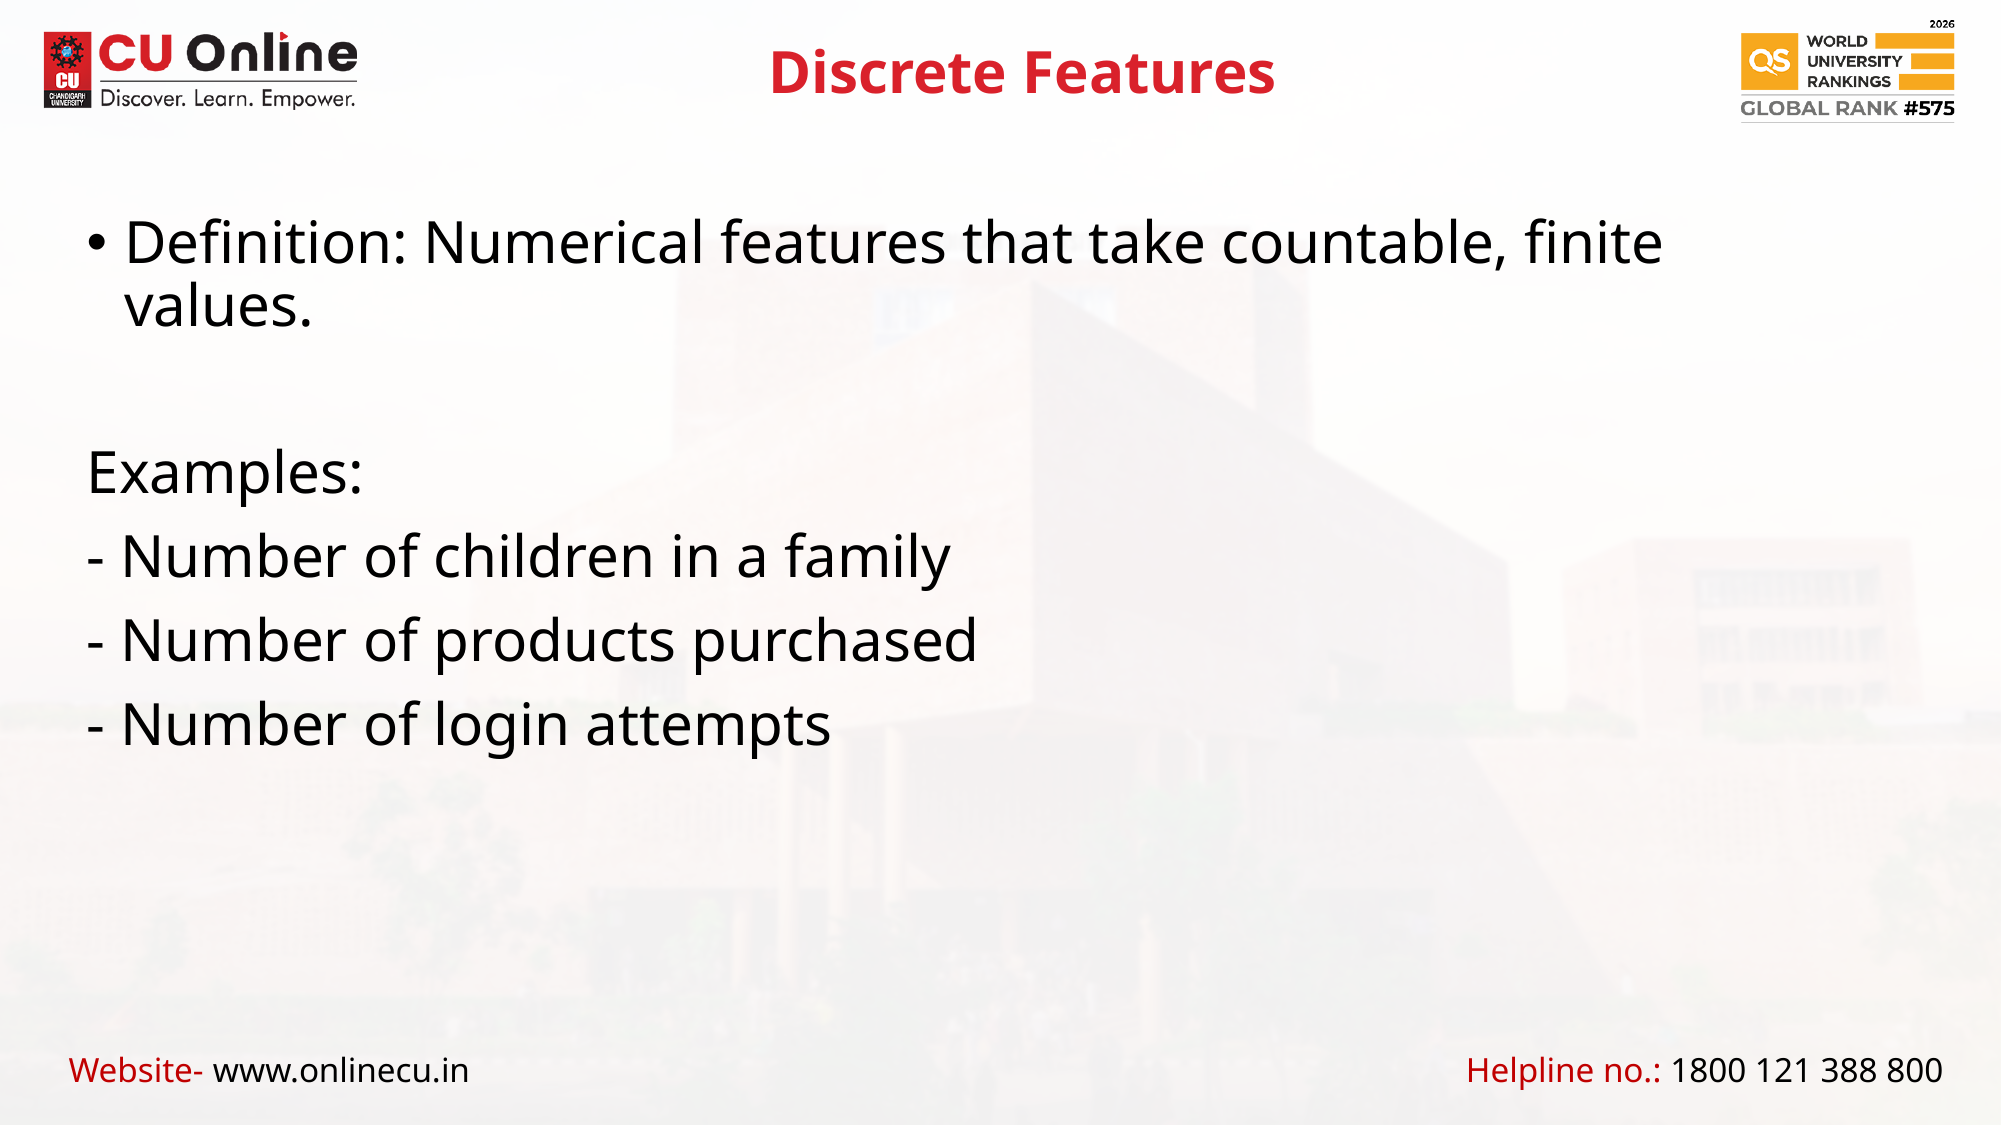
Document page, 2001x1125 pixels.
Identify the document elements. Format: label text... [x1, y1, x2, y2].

text_box Discrete Features [753, 35, 1797, 149]
picture [43, 14, 429, 117]
text_box Definition: Numerical features that take countable, finite values. Examples: - Number of children in a family - Number of products purchased - Number of login attempts [71, 205, 1797, 920]
picture [1673, 20, 2001, 123]
